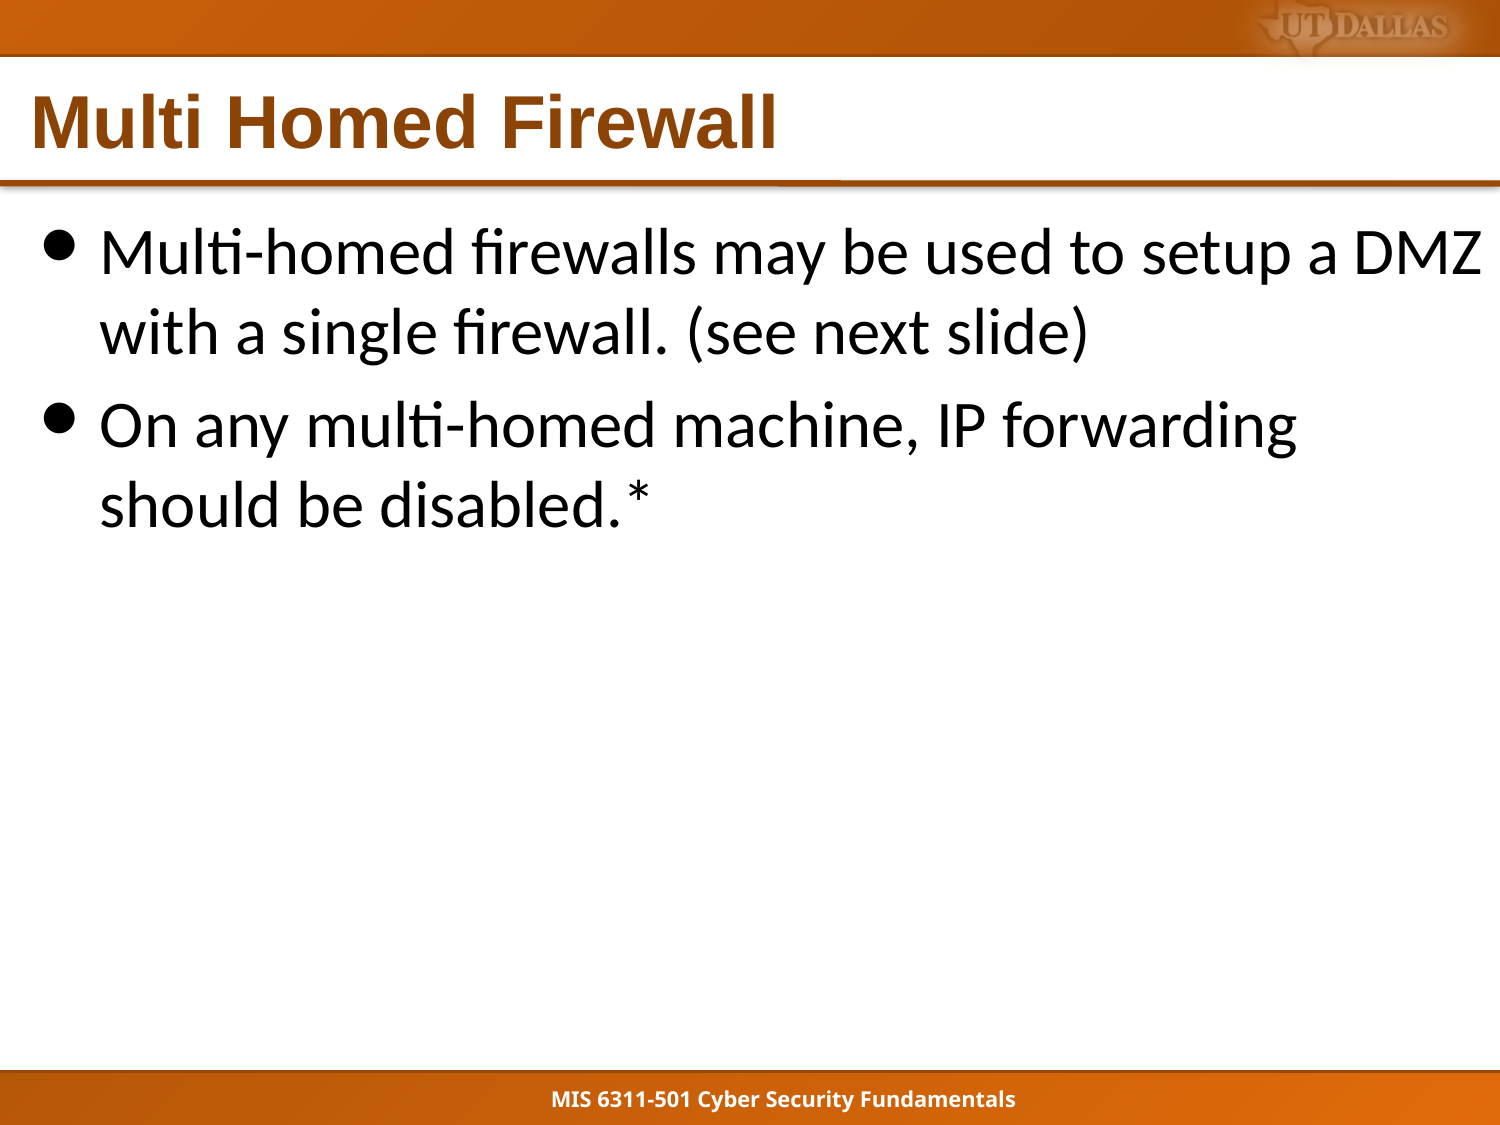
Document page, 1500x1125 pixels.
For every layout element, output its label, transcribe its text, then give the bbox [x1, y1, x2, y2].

list Multi-homed firewalls may be used to setup a DMZ with a single firewall. (see next slide) On any multi-homed machine, IP forwarding should be disabled.* [24, 199, 1500, 1077]
title Multi Homed Firewall [0, 62, 1500, 176]
picture [1218, 0, 1500, 62]
